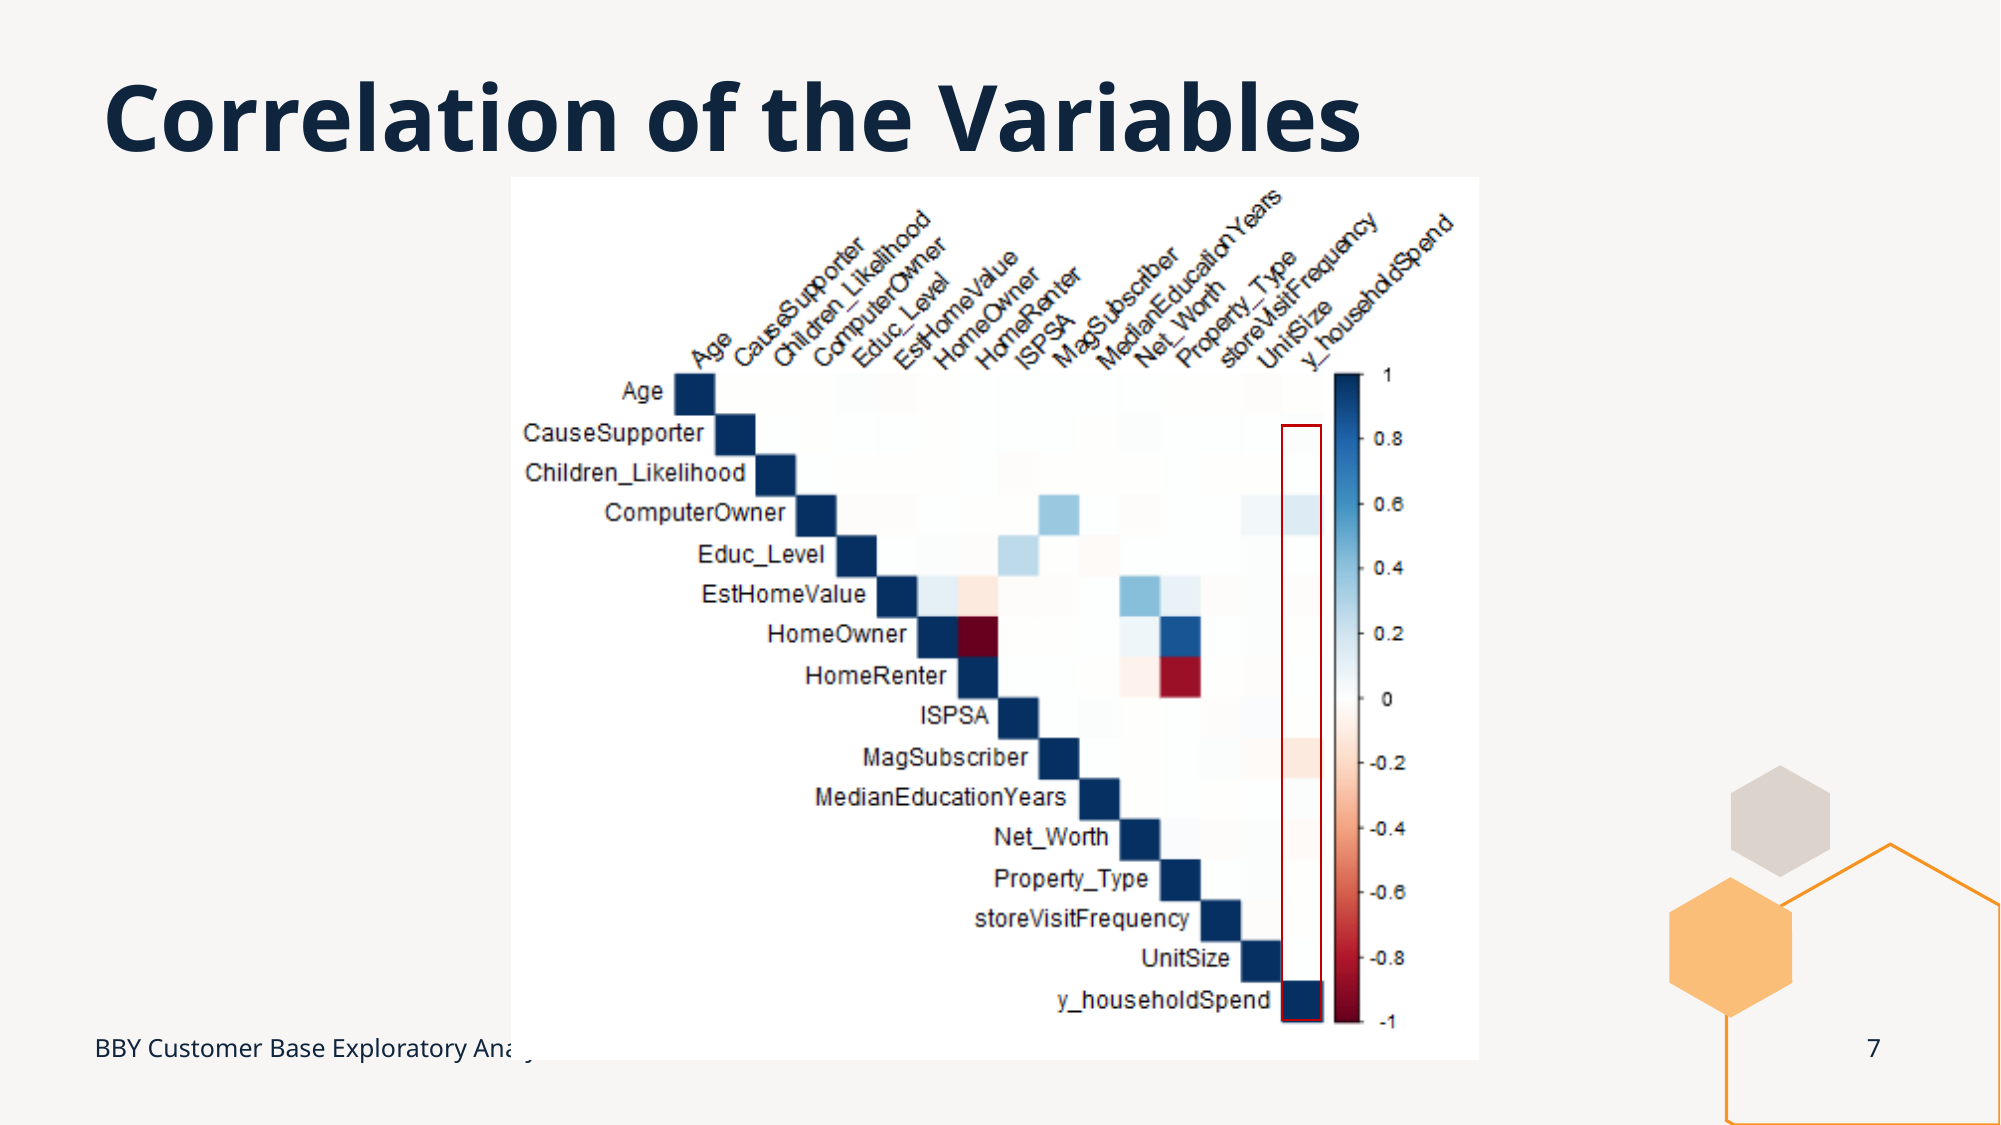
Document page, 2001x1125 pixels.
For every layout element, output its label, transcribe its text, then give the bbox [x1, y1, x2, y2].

title Correlation of the Variables [87, 65, 1874, 298]
picture [511, 177, 1480, 1060]
slide_number 7 [1836, 1020, 1912, 1080]
footer BBY Customer Base Exploratory Analysis [79, 1020, 755, 1080]
